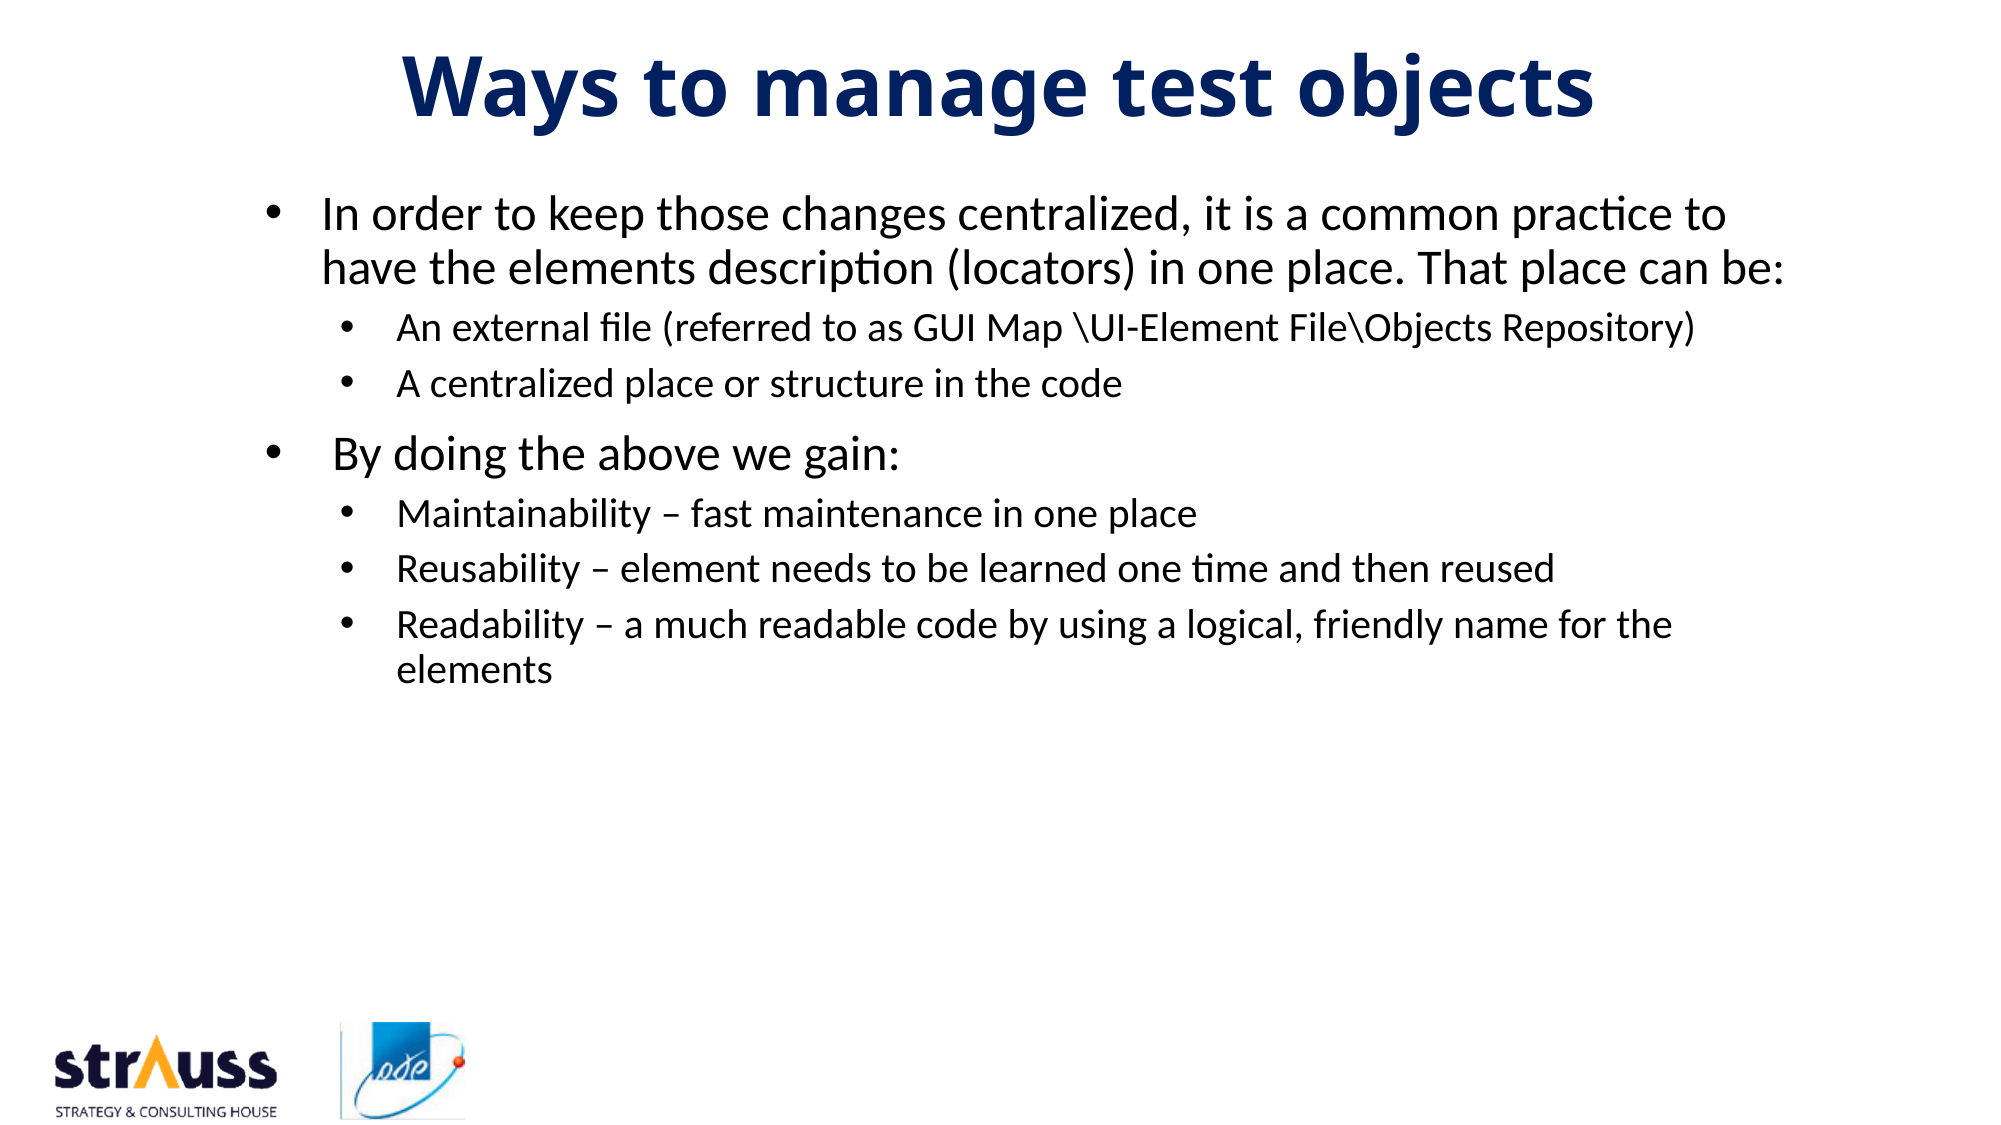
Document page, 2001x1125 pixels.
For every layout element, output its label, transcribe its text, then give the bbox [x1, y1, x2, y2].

picture [46, 1026, 283, 1125]
picture [339, 1022, 465, 1122]
subtitle In order to keep those changes centralized, it is a common practice to have the elements description (locators) in one place. That place can be: An external file (referred to as GUI Map \UI-Element File\Objects Repository) A centralized place or structure in the code By doing the above we gain: Maintainability – fast maintenance in one place Reusability – element needs to be learned one time and then reused Readability – a much readable code by using a logical, friendly name for the elements [249, 179, 1830, 990]
text_box Ways to manage test objects [229, 37, 1771, 142]
